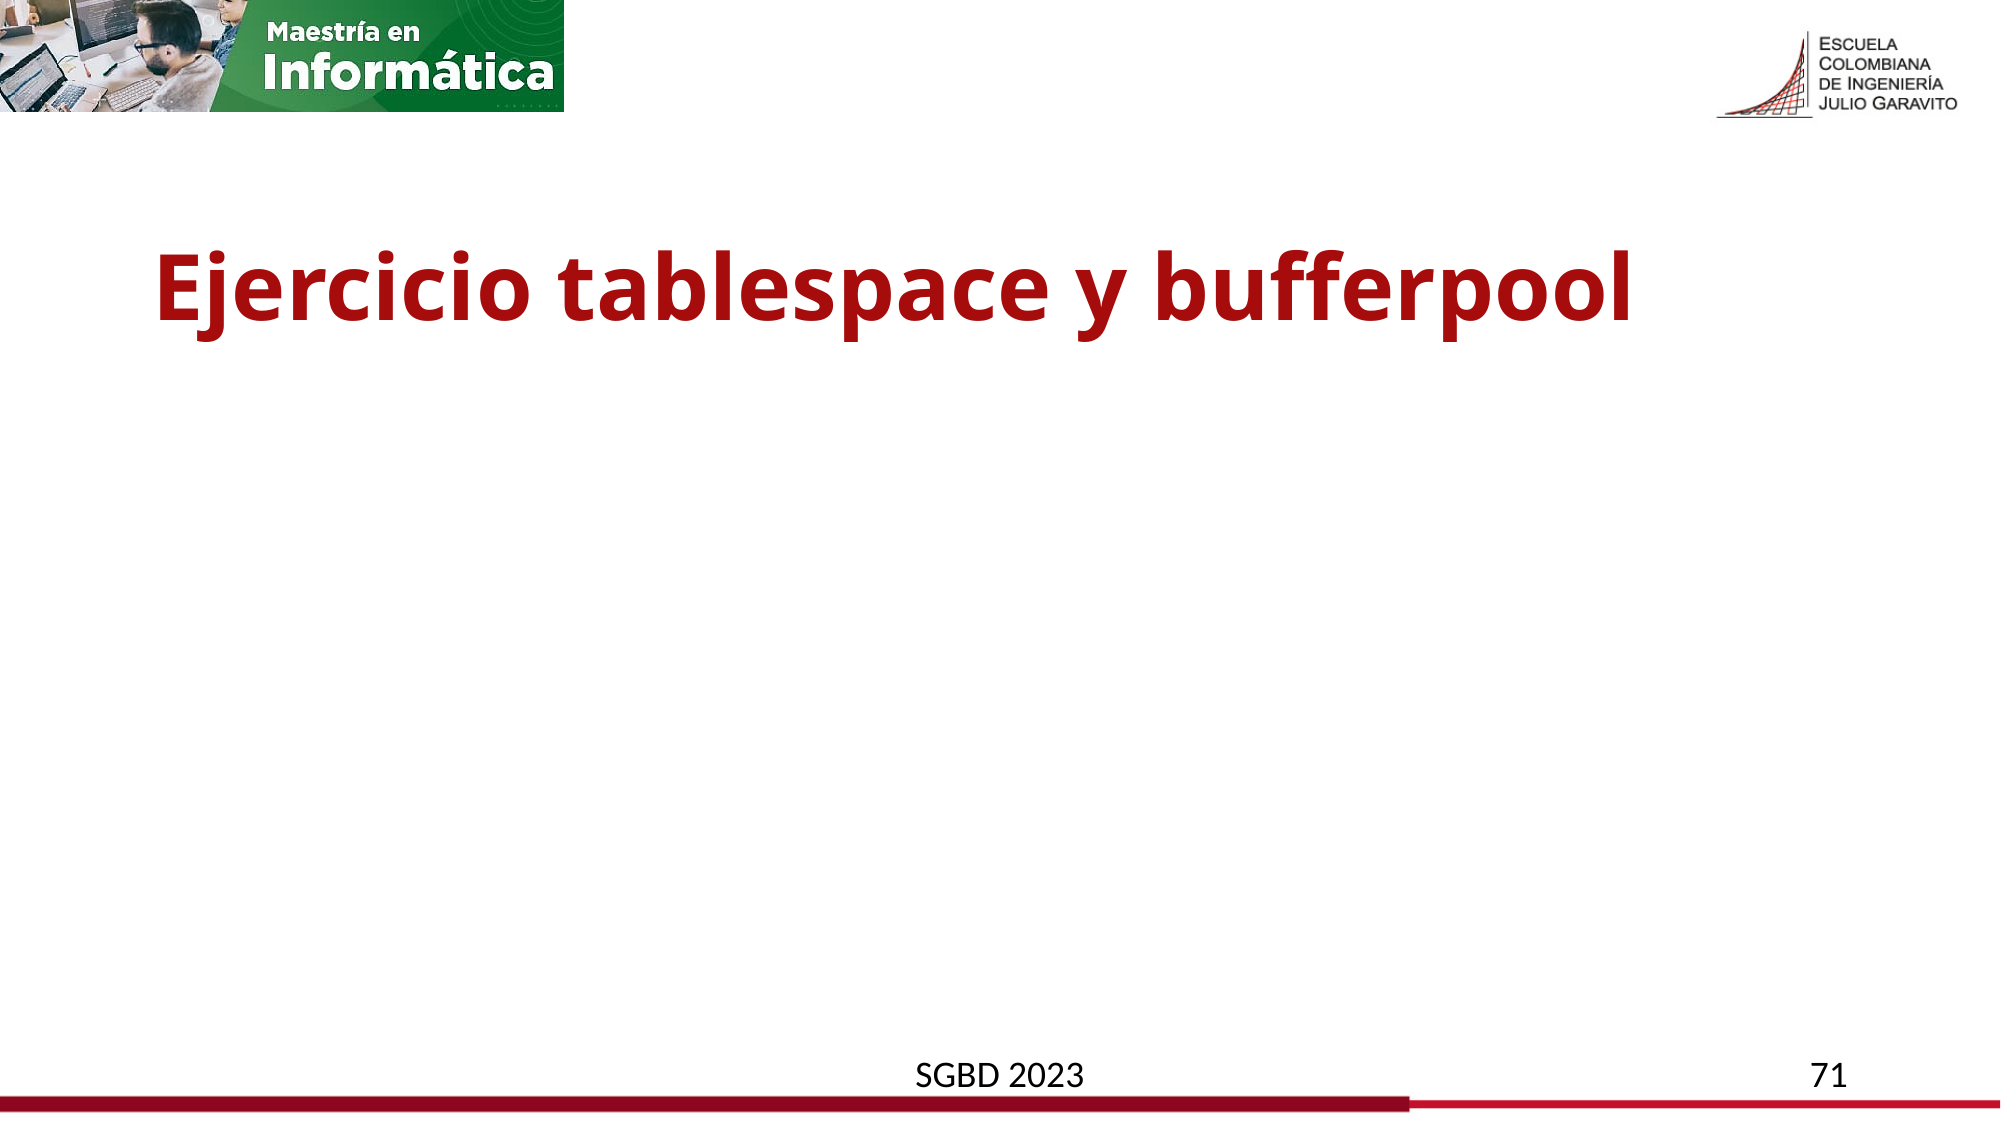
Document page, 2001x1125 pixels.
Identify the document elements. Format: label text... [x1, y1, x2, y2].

slide_number 71 [1412, 1042, 1863, 1103]
title Ejercicio tablespace y bufferpool [137, 182, 1863, 400]
picture [0, 0, 2001, 1125]
footer SGBD 2023 [662, 1042, 1338, 1103]
